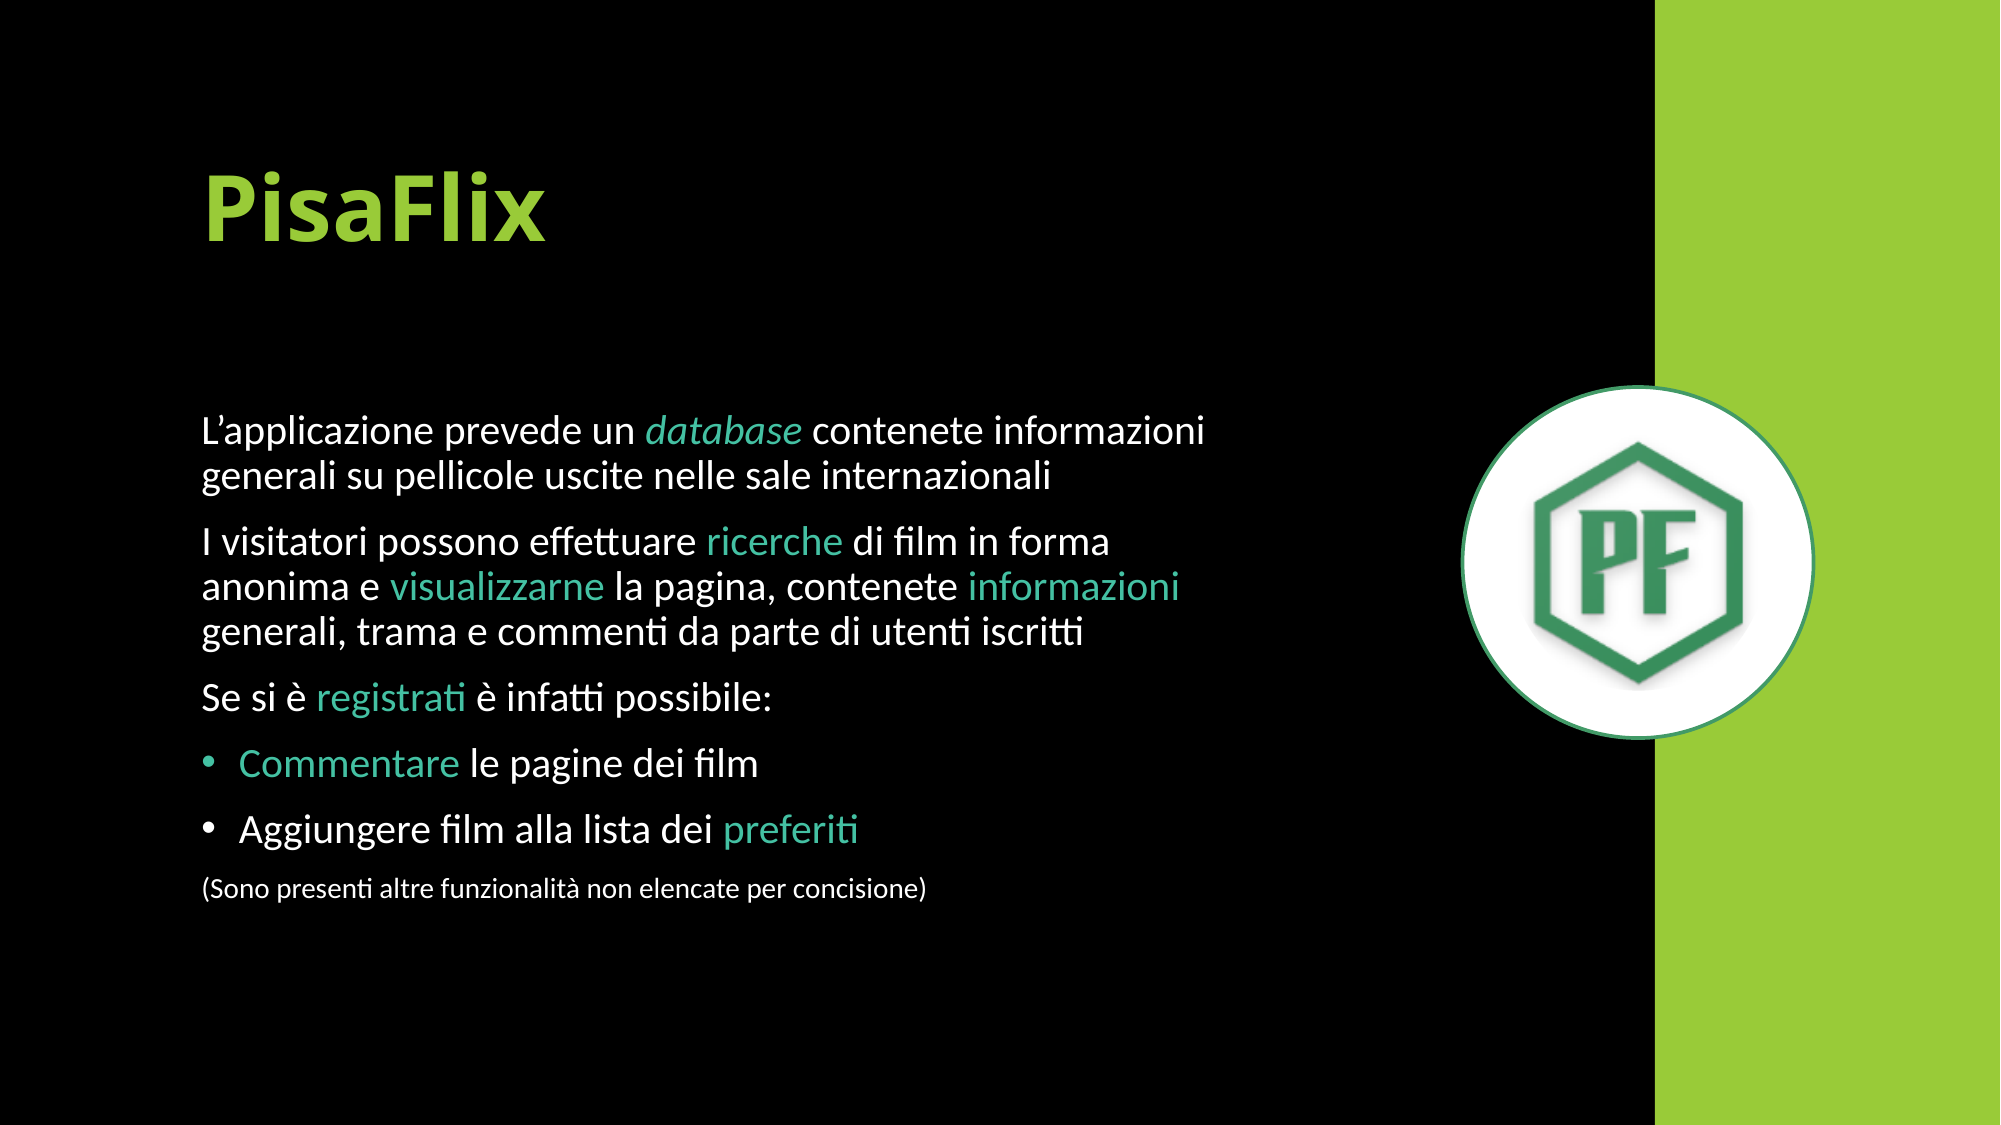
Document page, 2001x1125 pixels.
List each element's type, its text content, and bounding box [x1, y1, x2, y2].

text_box [1766, 440, 1815, 685]
list L’applicazione prevede un database contenete informazioni generali su pellicole uscite nelle sale internazionali I visitatori possono effettuare ricerche di film in forma anonima e visualizzarne la pagina, contenete informazioni generali, trama e commenti da parte di utenti iscritti Se si è registrati è infatti possibile: Commentare le pagine dei film Aggiungere film alla lista dei preferiti (Sono presenti altre funzionalità non elencate per concisione) [186, 373, 1248, 940]
text_box [1654, 0, 2000, 1125]
text_box [1461, 439, 1511, 686]
text_box [1516, 691, 1760, 740]
title PisaFlix [186, 102, 1413, 321]
text_box [1518, 385, 1759, 433]
picture [1511, 433, 1766, 691]
